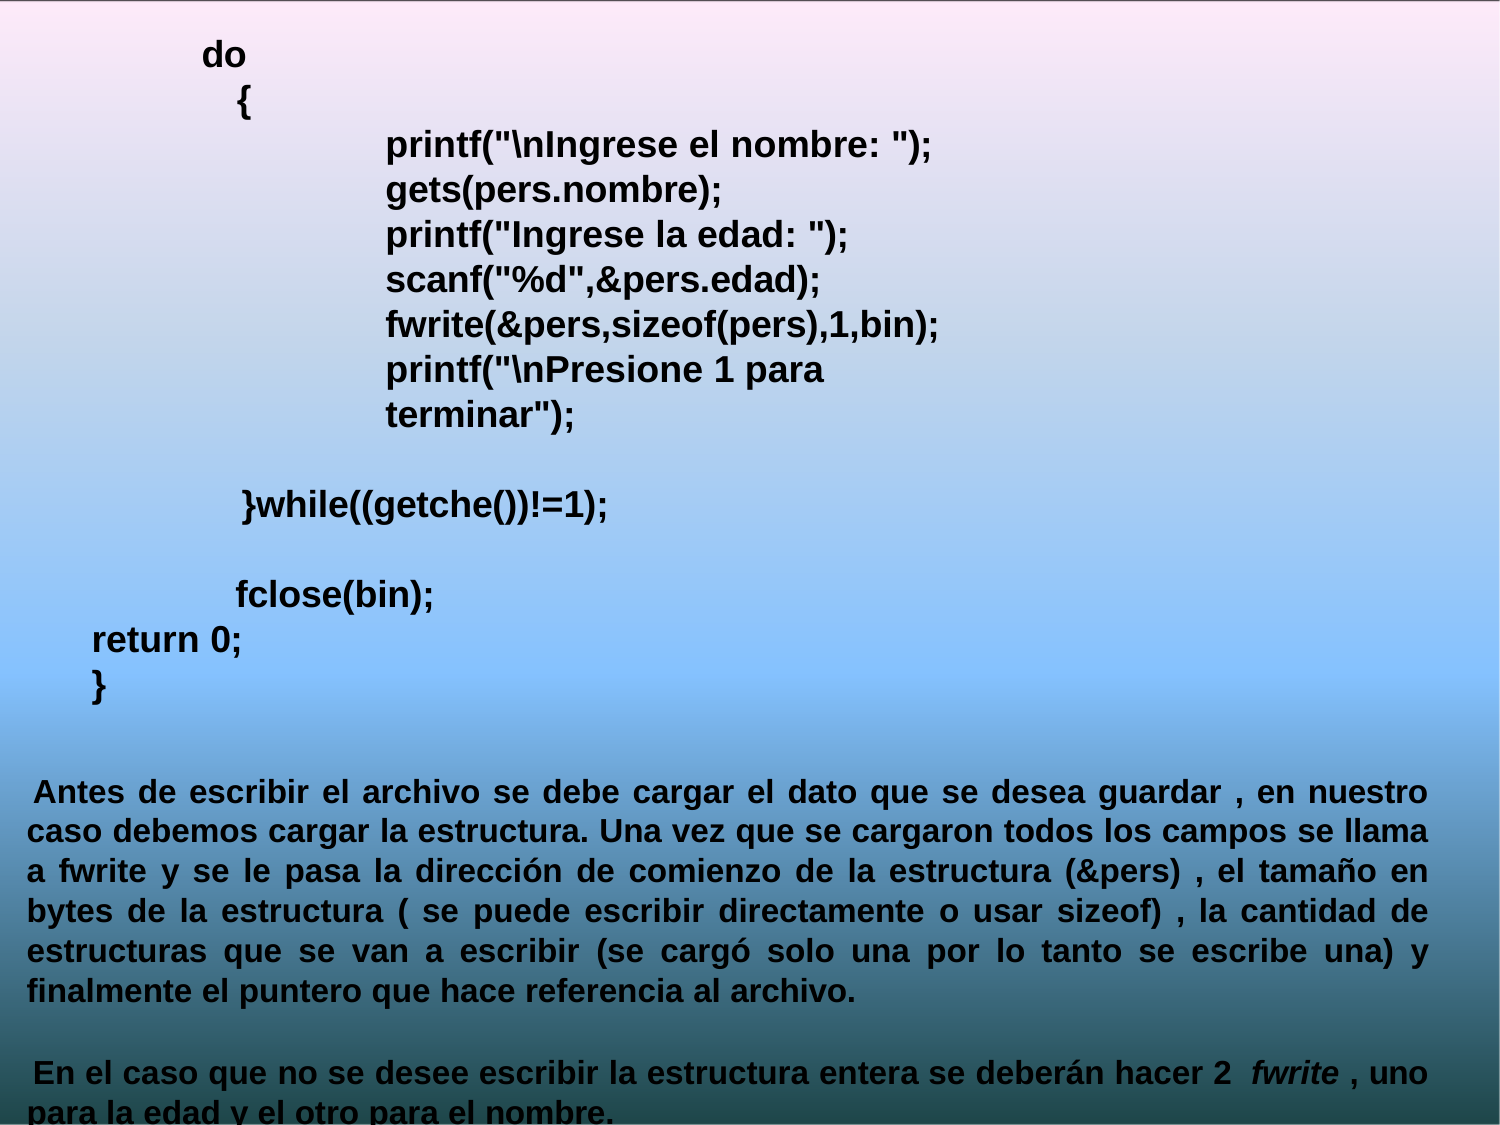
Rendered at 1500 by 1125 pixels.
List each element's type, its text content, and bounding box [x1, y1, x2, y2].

text_box do { printf("\nIngrese el nombre: "); gets(pers.nombre); printf("Ingrese la edad: "); scanf("%d",&pers.edad); fwrite(&pers,sizeof(pers),1,bin); printf("\nPresione 1 para terminar"); }while((getche())!=1); fclose(bin); return 0; } Antes de escribir el archivo se debe cargar el dato que se desea guardar , en nuestro caso debemos cargar la estructura. Una vez que se cargaron todos los campos se llama a fwrite y se le pasa la dirección de comienzo de la estructura (&pers) , el tamaño en bytes de la estructura ( se puede escribir directamente o usar sizeof) , la cantidad de estructuras que se van a escribir (se cargó solo una por lo tanto se escribe una) y finalmente el puntero que hace referencia al archivo. En el caso que no se desee escribir la estructura entera se deberán hacer 2 fwrite , uno para la edad y el otro para el nombre. [24, 27, 1429, 1125]
picture [0, 0, 1500, 1125]
